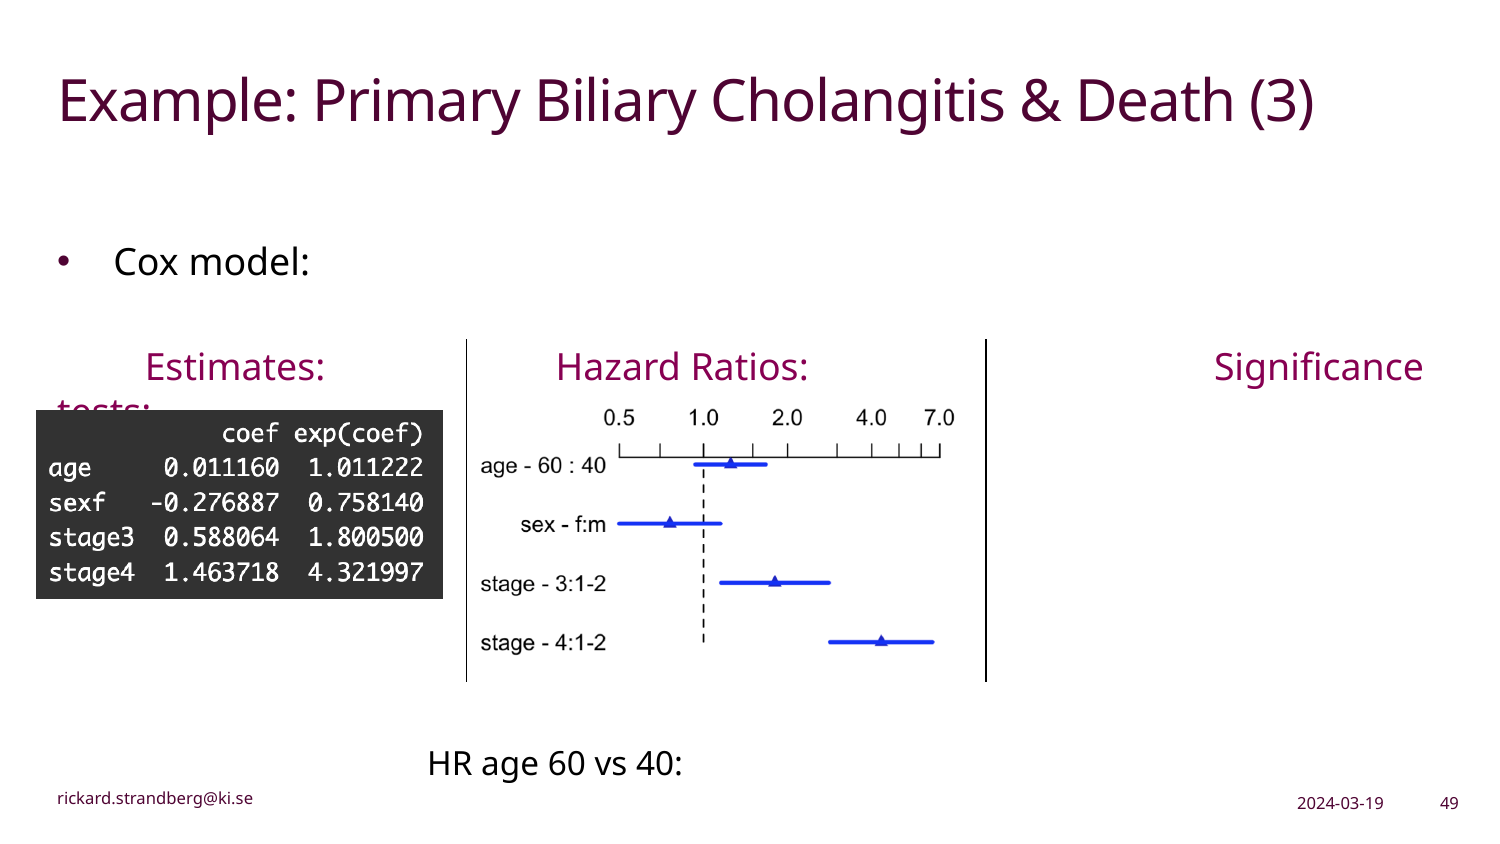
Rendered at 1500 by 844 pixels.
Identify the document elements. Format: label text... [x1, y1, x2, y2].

footer rickard.strandberg@ki.se [41, 785, 408, 814]
title Example: Primary Biliary Cholangitis & Death (3) [41, 55, 1458, 197]
slide_number 49 [1361, 785, 1474, 814]
picture [477, 396, 959, 659]
picture [35, 409, 444, 600]
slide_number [1086, 785, 1361, 814]
